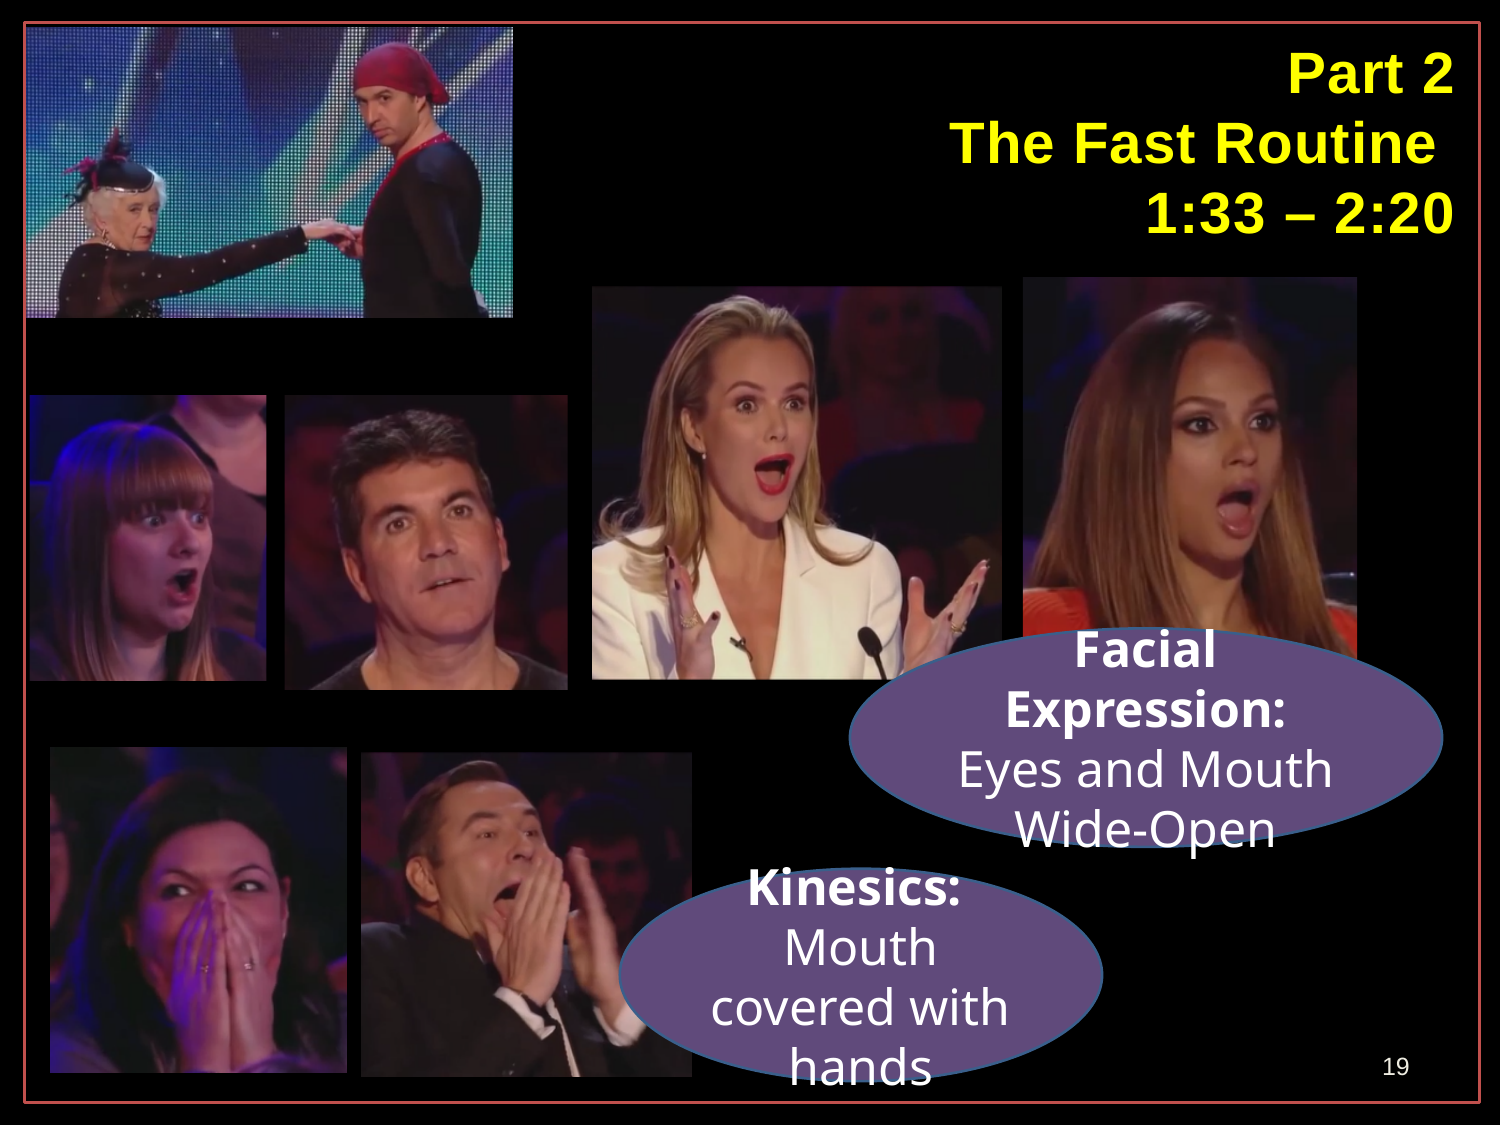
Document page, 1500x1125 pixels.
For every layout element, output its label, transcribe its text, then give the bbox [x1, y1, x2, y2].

picture [361, 748, 692, 1077]
picture [284, 395, 568, 691]
picture [49, 747, 347, 1073]
text_box Kinesics: Mouth covered with hands [699, 867, 1104, 1083]
slide_number 19 [1074, 1035, 1425, 1096]
text_box Part 2 The Fast Routine 1:33 – 2:20 [679, 28, 1471, 253]
picture [592, 285, 1003, 681]
picture [1022, 276, 1358, 677]
picture [26, 27, 513, 318]
text_box Facial Expression: Eyes and Mouth Wide-Open [848, 638, 1444, 849]
picture [29, 395, 267, 681]
